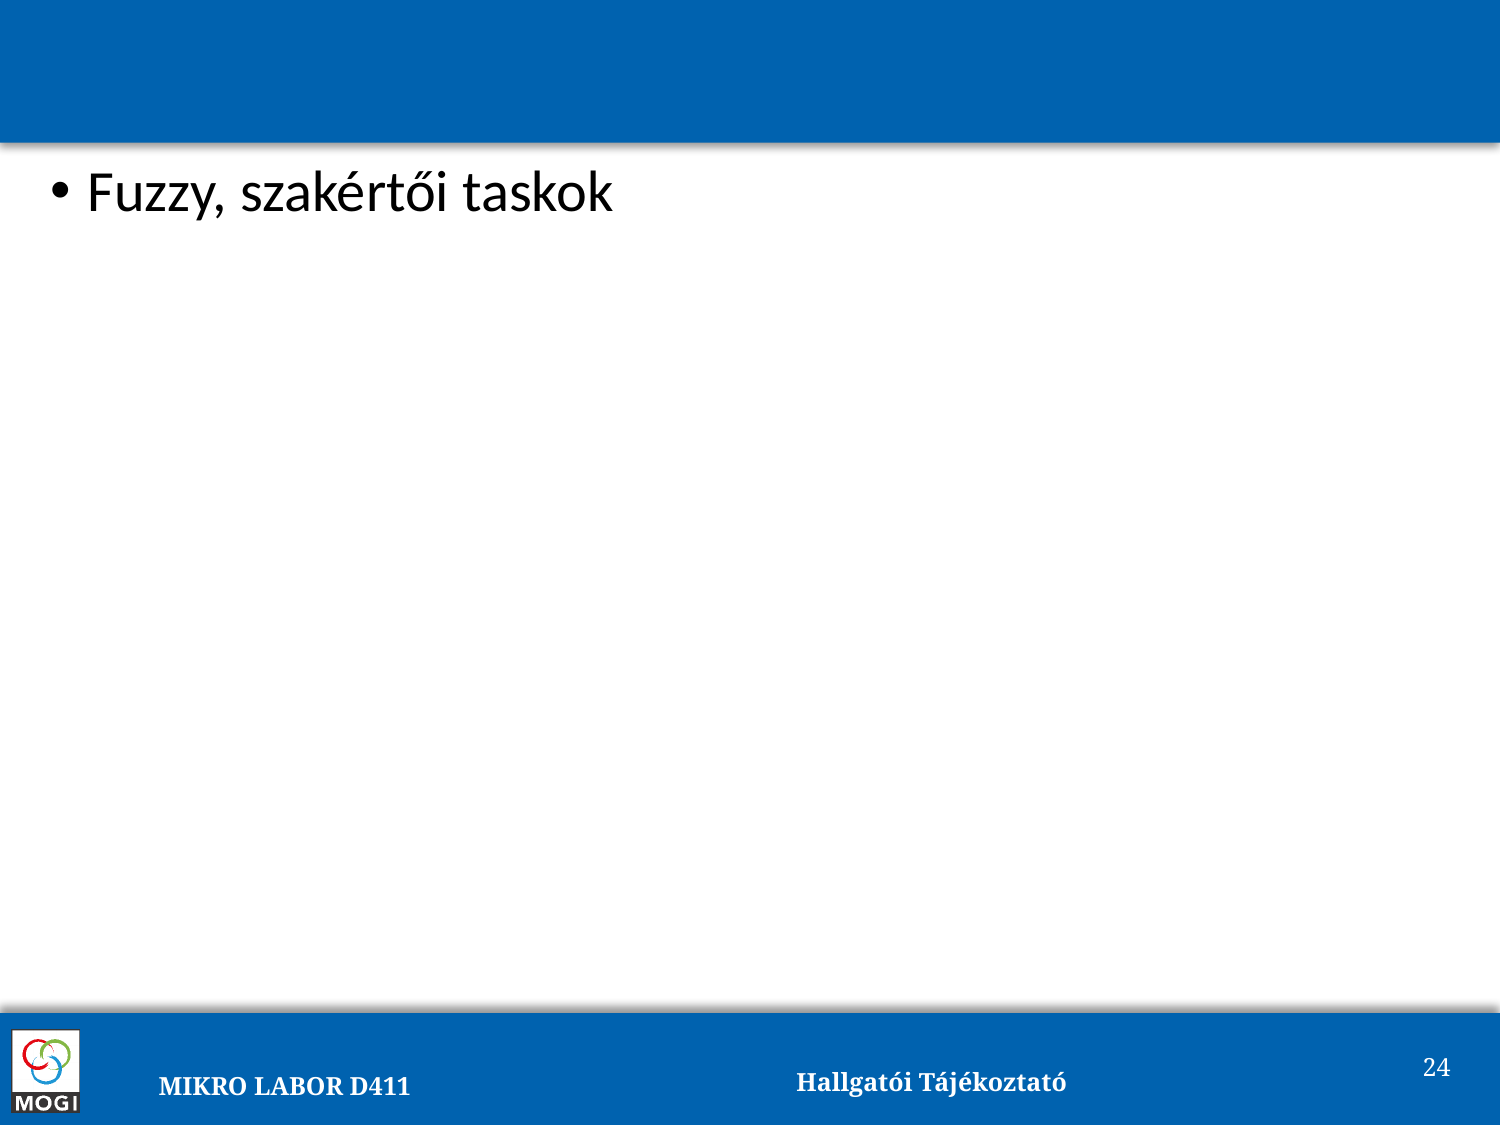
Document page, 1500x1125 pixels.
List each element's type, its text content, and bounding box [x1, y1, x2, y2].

picture [11, 1029, 80, 1113]
list Fuzzy, szakértői taskok [35, 153, 1464, 1001]
footer Hallgatói Tájékoztató [490, 1029, 1374, 1109]
slide_number 24 [1385, 1029, 1488, 1107]
slide_number MIKRO Labor D411 [91, 1029, 479, 1109]
